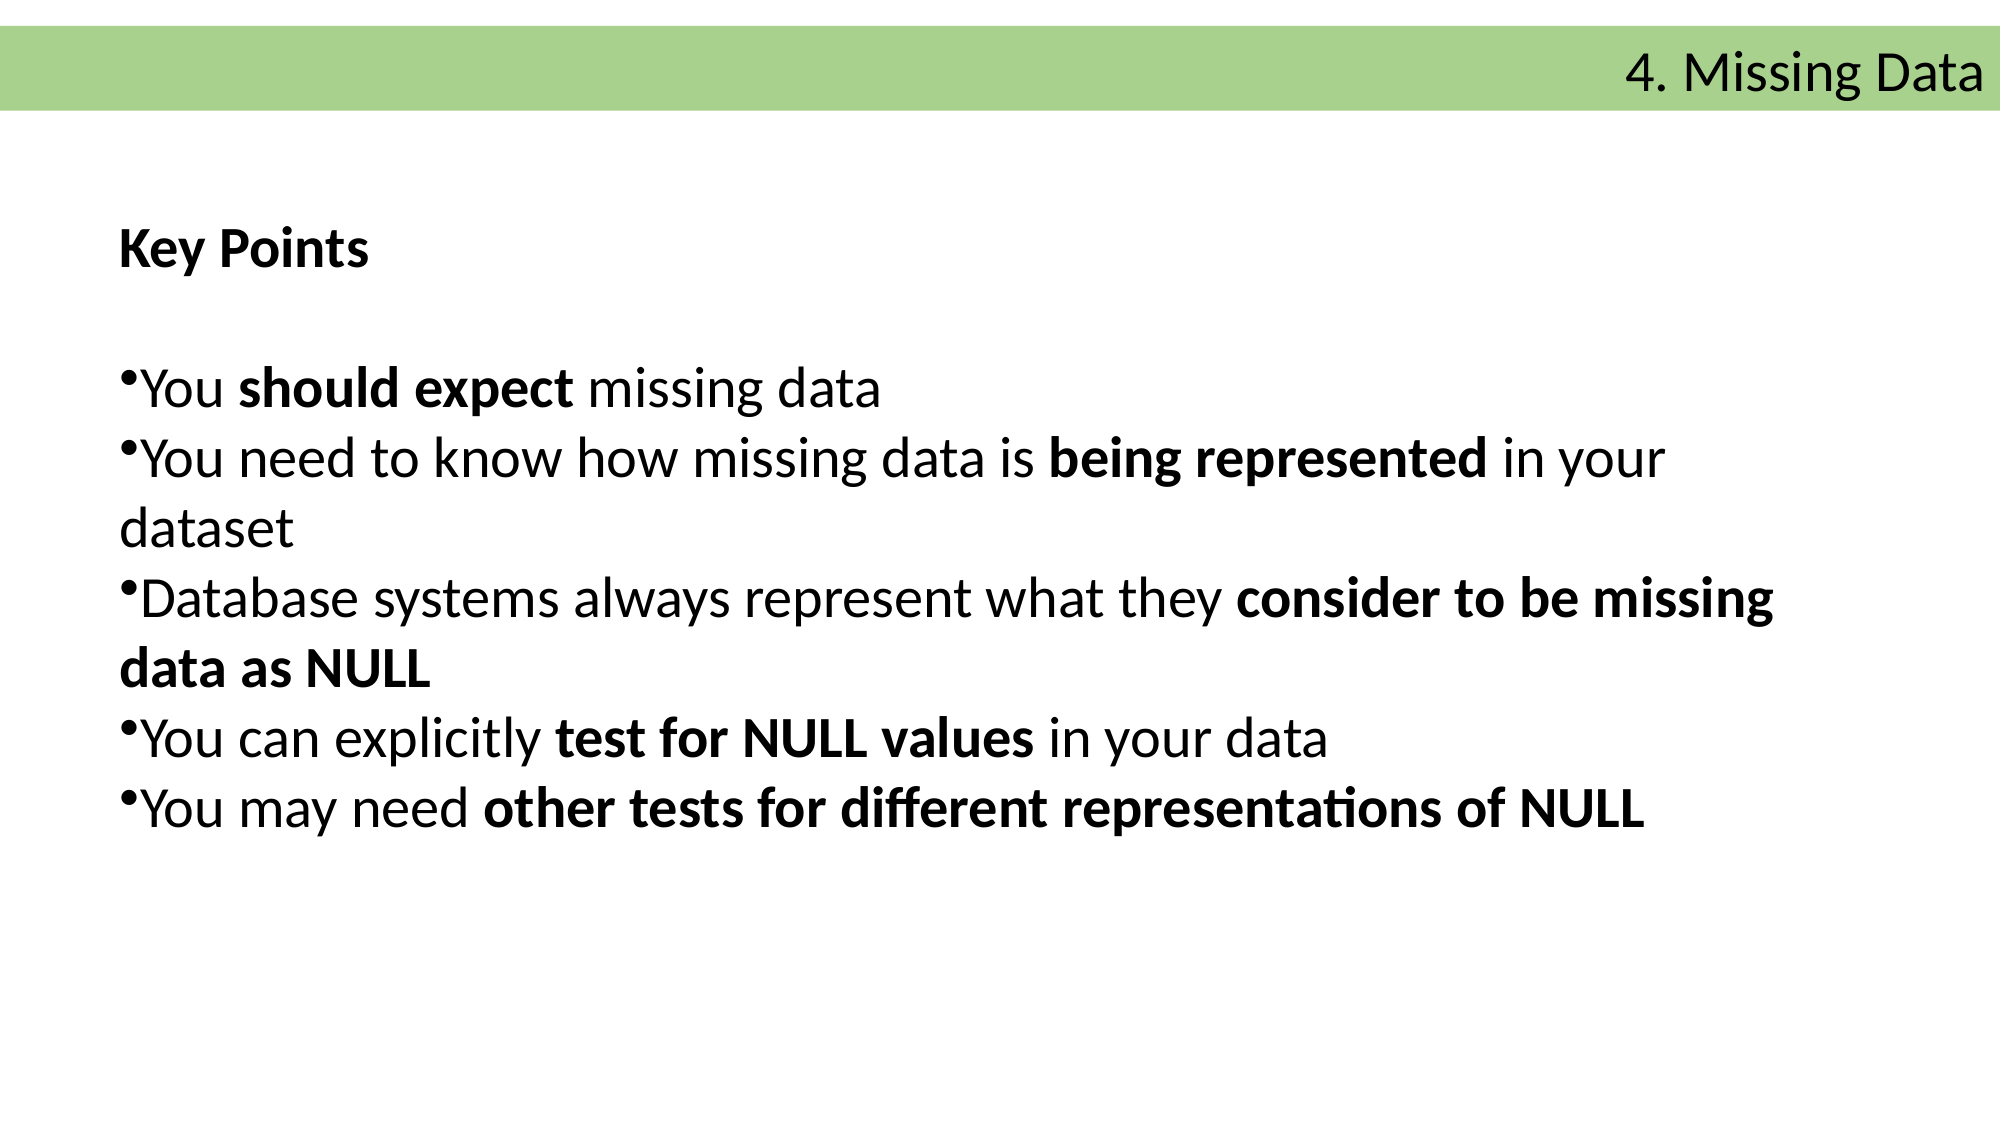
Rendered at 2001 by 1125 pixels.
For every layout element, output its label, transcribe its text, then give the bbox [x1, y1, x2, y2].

text_box 4. Missing Data [0, 25, 2000, 111]
list Key Points You should expect missing data You need to know how missing data is being represented in your dataset Database systems always represent what they consider to be missing data as NULL You can explicitly test for NULL values in your data You may need other tests for different representations of NULL [126, 179, 1813, 994]
